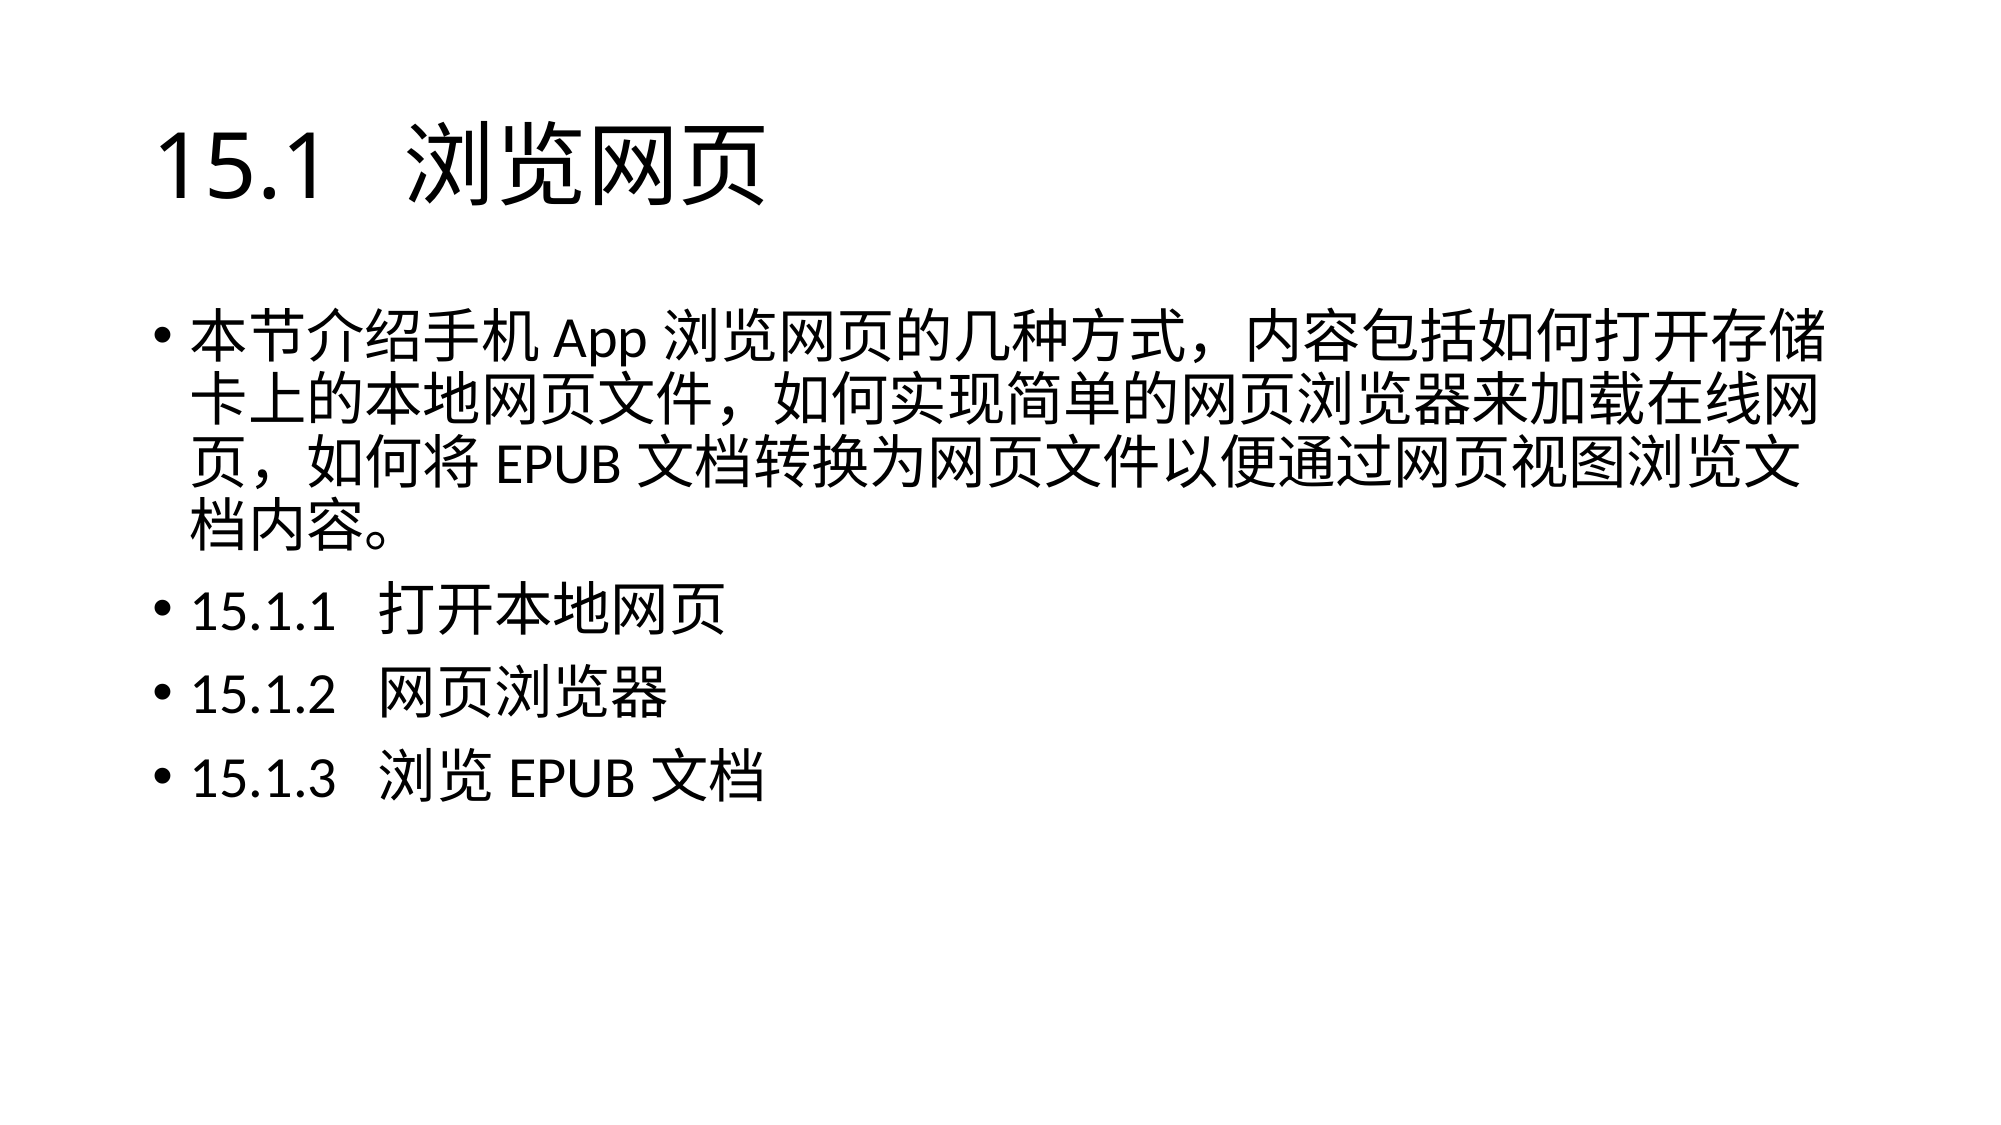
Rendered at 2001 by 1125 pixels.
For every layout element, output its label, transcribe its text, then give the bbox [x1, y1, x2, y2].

list 本节介绍手机App浏览网页的几种方式，内容包括如何打开存储卡上的本地网页文件，如何实现简单的网页浏览器来加载在线网页，如何将EPUB文档转换为网页文件以便通过网页视图浏览文档内容。 15.1.1 打开本地网页 15.1.2 网页浏览器 15.1.3 浏览EPUB文档 [137, 299, 1863, 1014]
title 15.1 浏览网页 [137, 59, 1863, 278]
